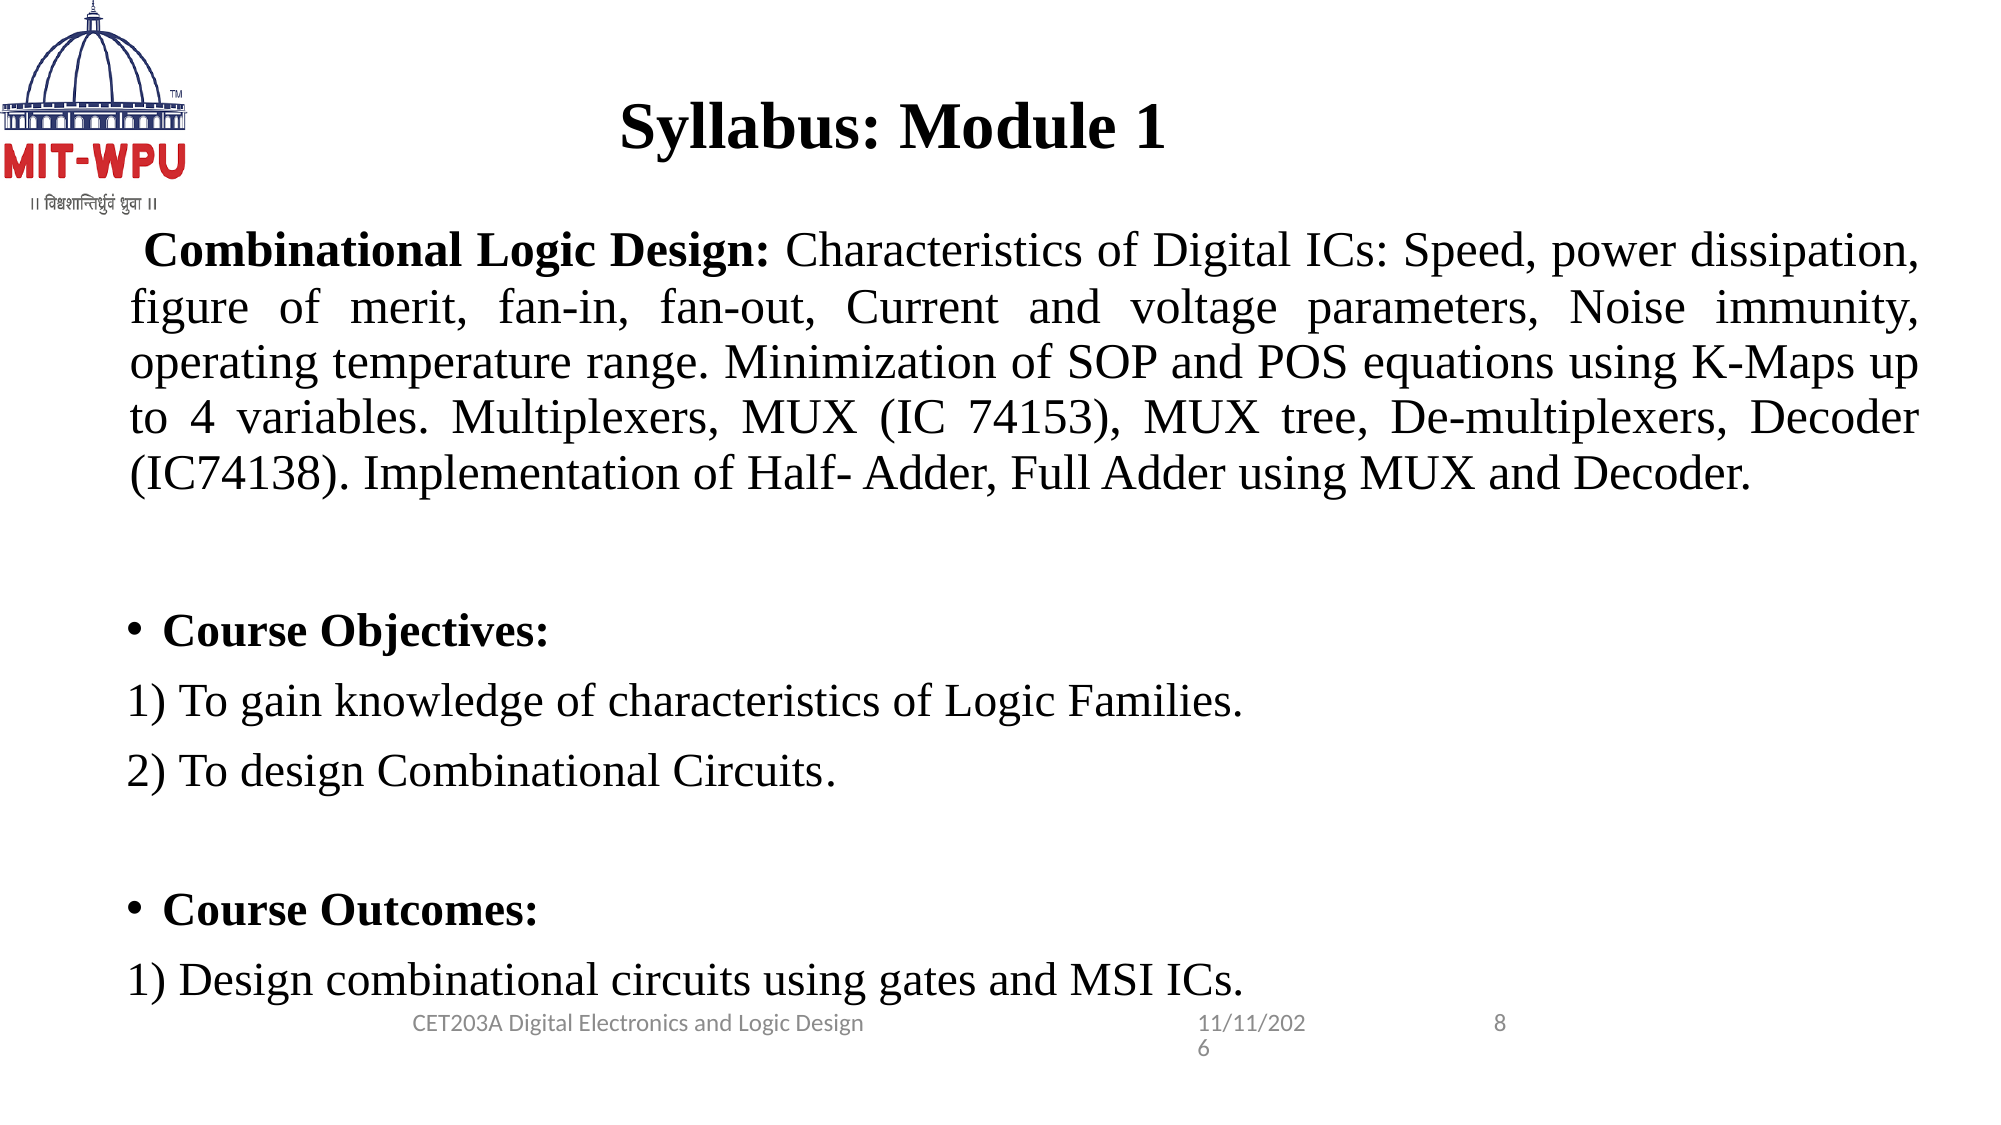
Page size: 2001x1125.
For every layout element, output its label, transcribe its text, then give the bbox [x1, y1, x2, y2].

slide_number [1182, 1016, 1332, 1051]
picture [0, 0, 209, 216]
footer CET203A Digital Electronics and Logic Design [133, 1016, 1145, 1051]
title Syllabus: Module 1 [279, 53, 1510, 204]
list Combinational Logic Design: Characteristics of Digital ICs: Speed, power dissipation, figure of merit, fan-in, fan-out, Current and voltage parameters, Noise immunity, operating temperature range. Minimization of SOP and POS equations using K-Maps up to 4 variables. Multiplexers, MUX (IC 74153), MUX tree, De-multiplexers, Decoder (IC74138). Implementation of Half- Adder, Full Adder using MUX and Decoder. [77, 214, 1937, 569]
text_box Course Objectives: 1) To gain knowledge of characteristics of Logic Families. 2) To design Combinational Circuits. Course Outcomes: 1) Design combinational circuits using gates and MSI ICs. [111, 526, 1933, 1016]
slide_number 8 [1409, 1016, 1522, 1051]
